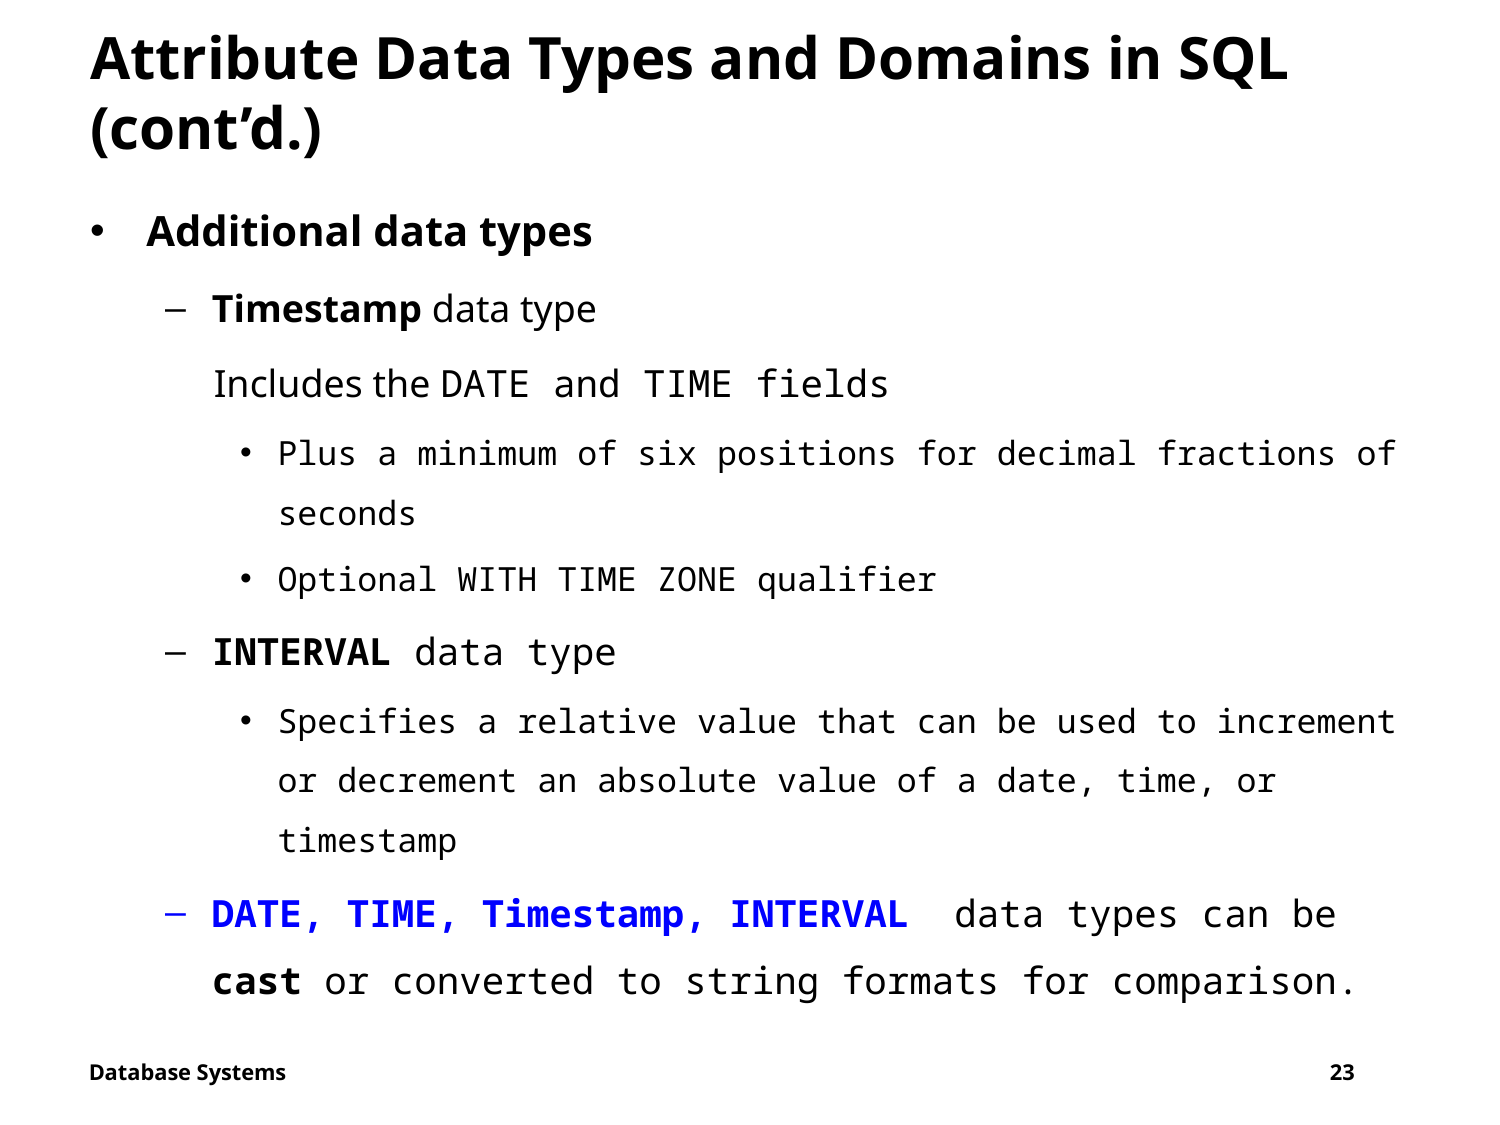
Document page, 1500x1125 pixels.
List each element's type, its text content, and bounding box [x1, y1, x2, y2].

list Additional data types Timestamp data type Includes the DATE and TIME fields Plus a minimum of six positions for decimal fractions of seconds Optional WITH TIME ZONE qualifier INTERVAL data type Specifies a relative value that can be used to increment or decrement an absolute value of a date, time, or timestamp DATE, TIME, Timestamp, INTERVAL data types can be cast or converted to string formats for comparison. [75, 172, 1425, 1047]
title Attribute Data Types and Domains in SQL (cont’d.) [75, 45, 1425, 138]
